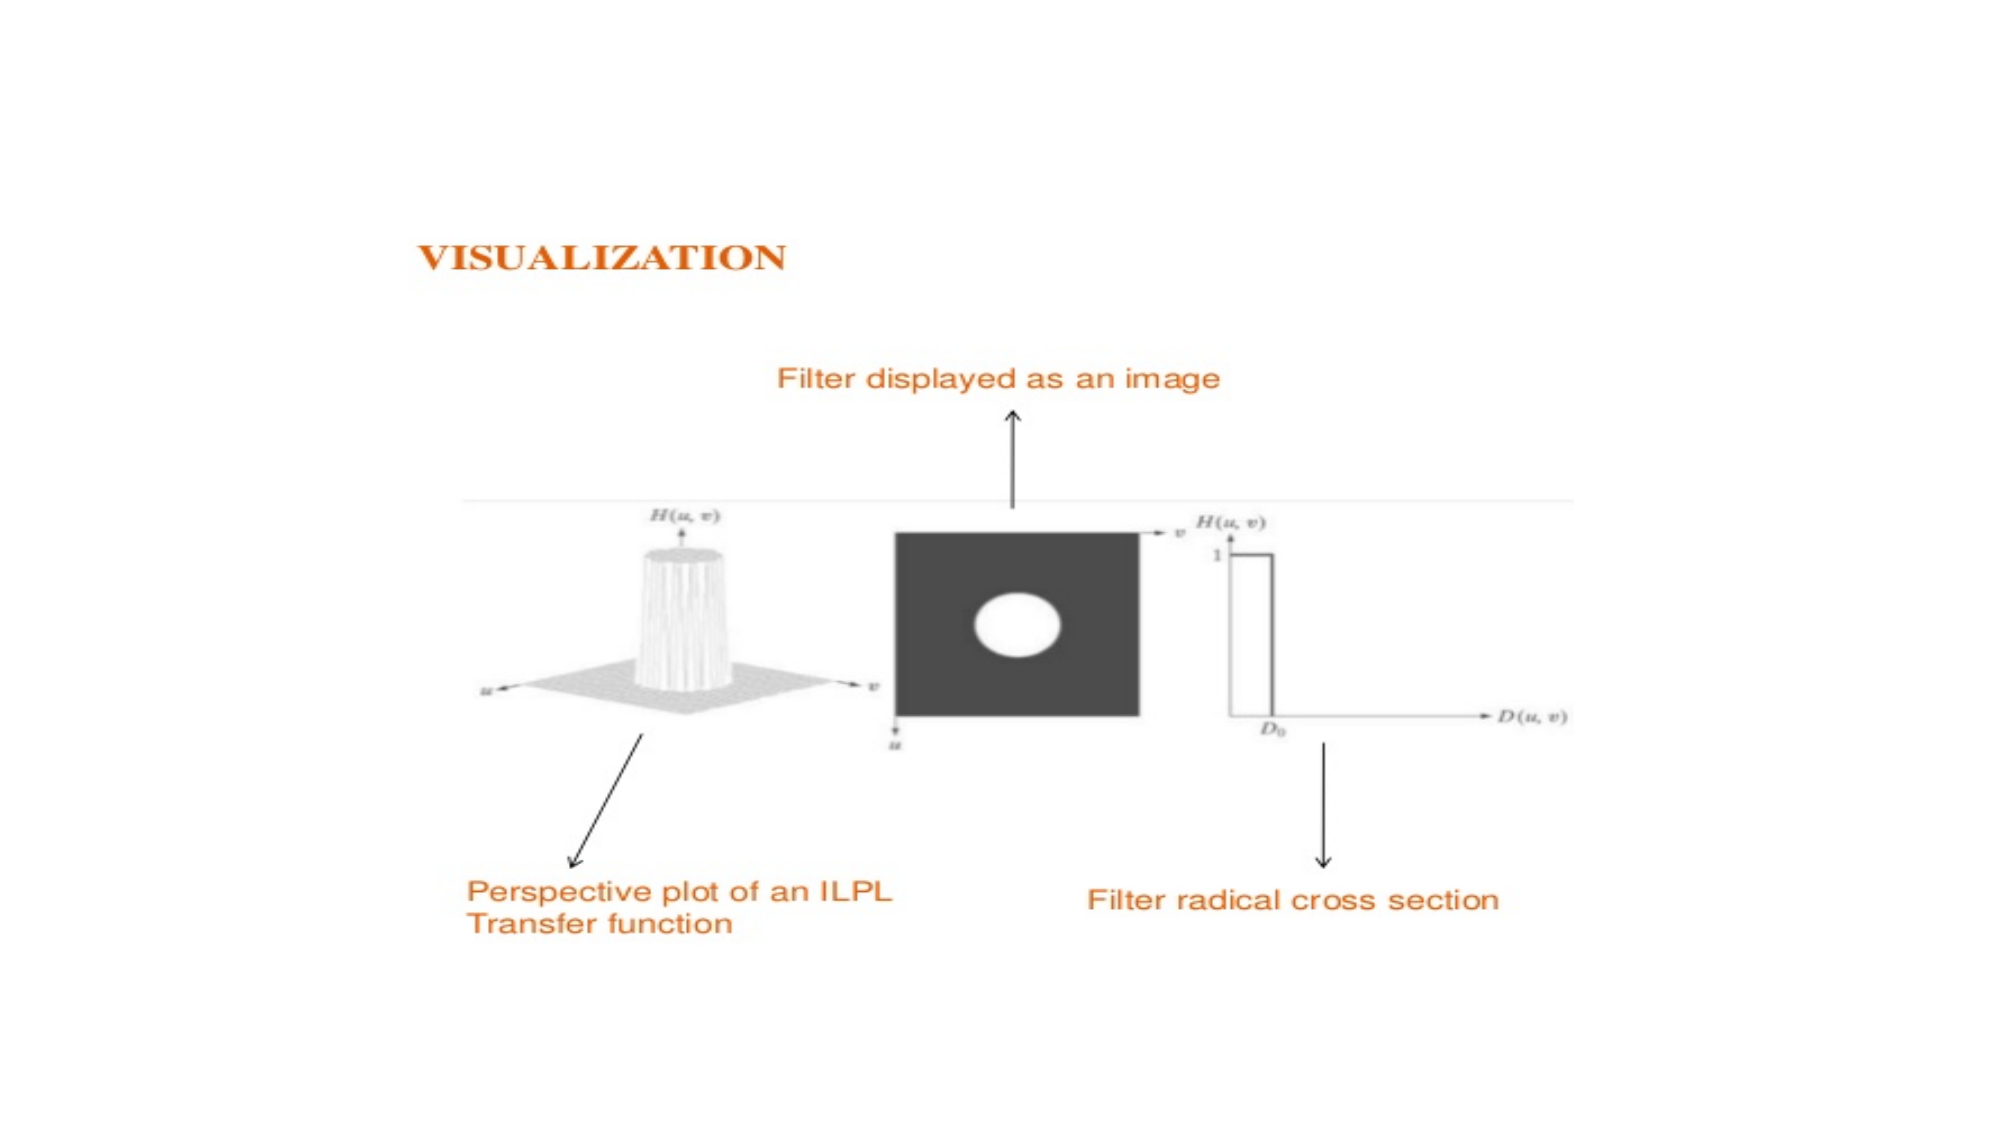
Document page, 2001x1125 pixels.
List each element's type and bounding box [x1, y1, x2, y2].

picture [408, 219, 1574, 959]
